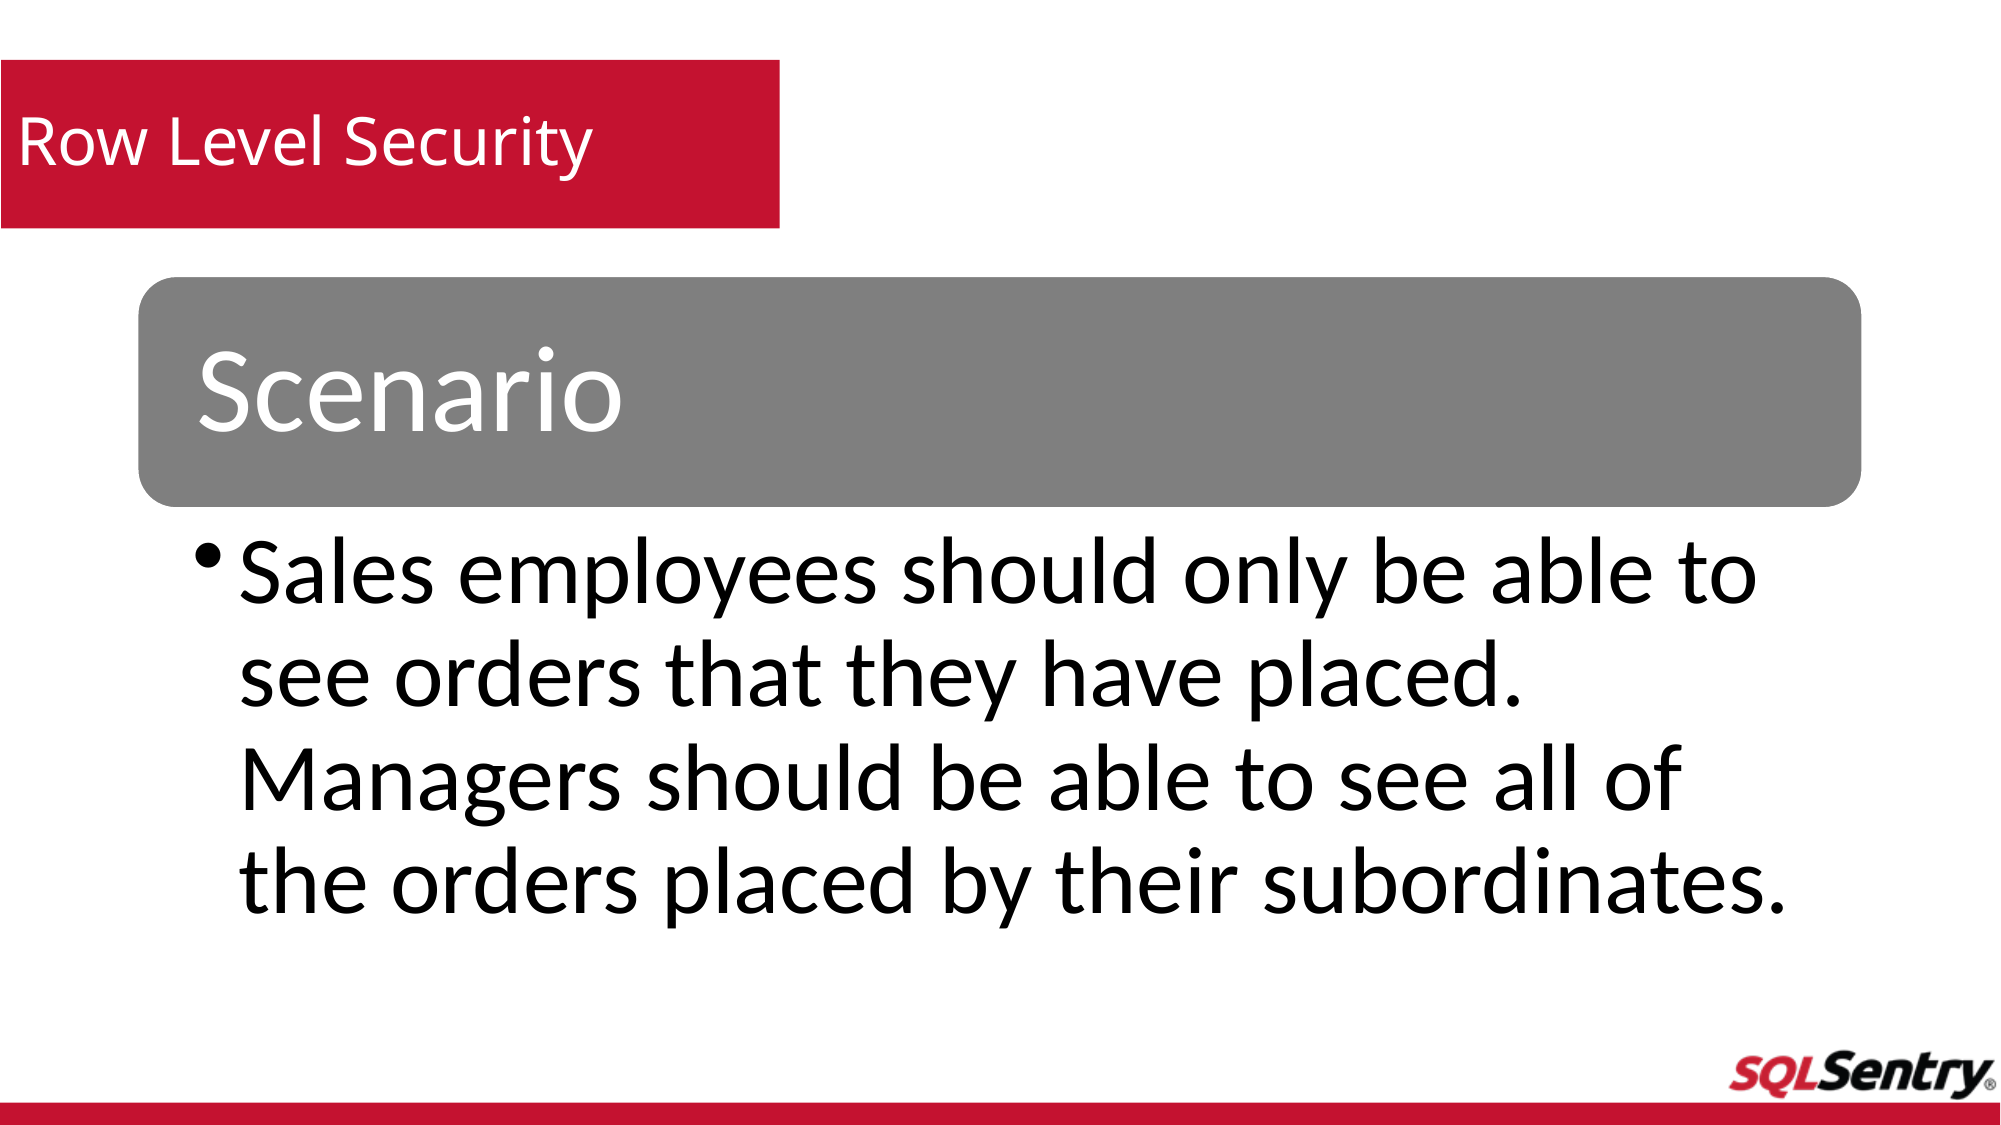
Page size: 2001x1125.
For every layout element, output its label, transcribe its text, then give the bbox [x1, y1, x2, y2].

picture [1727, 1048, 1998, 1103]
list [137, 249, 1863, 986]
title Row Level Security [1, 59, 780, 229]
